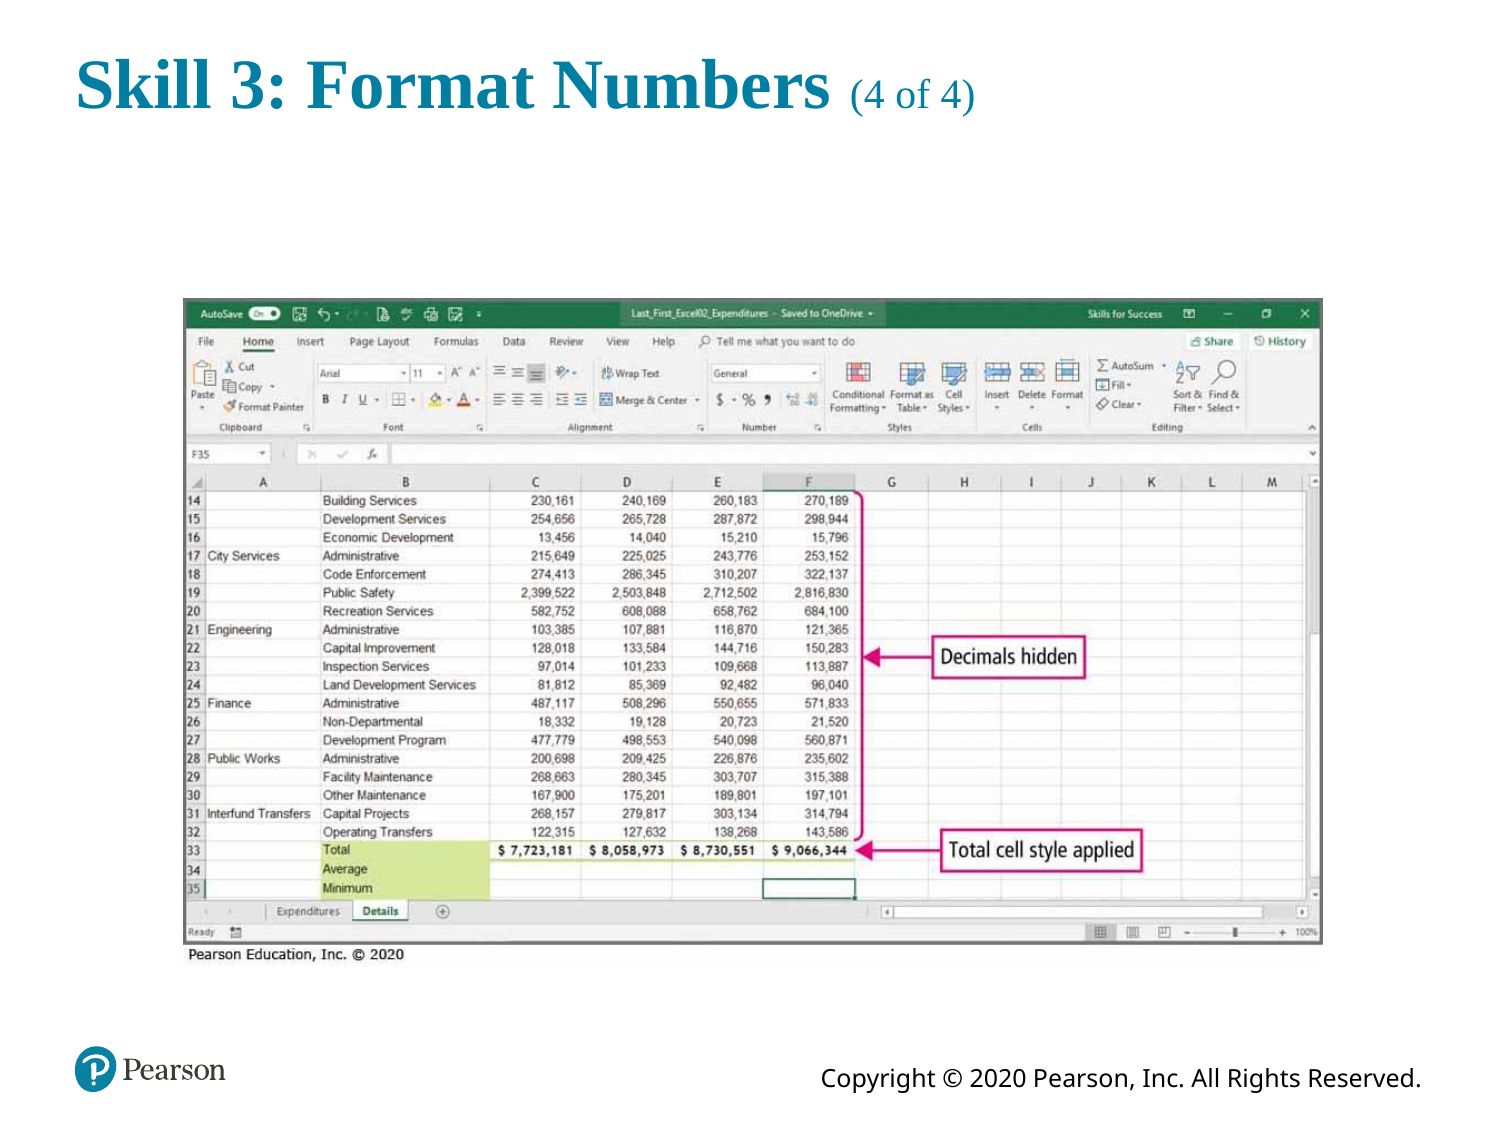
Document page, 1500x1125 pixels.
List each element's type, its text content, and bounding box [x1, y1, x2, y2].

title Skill 3: Format Numbers (4 of 4) [75, 37, 1425, 213]
picture [183, 297, 1323, 966]
